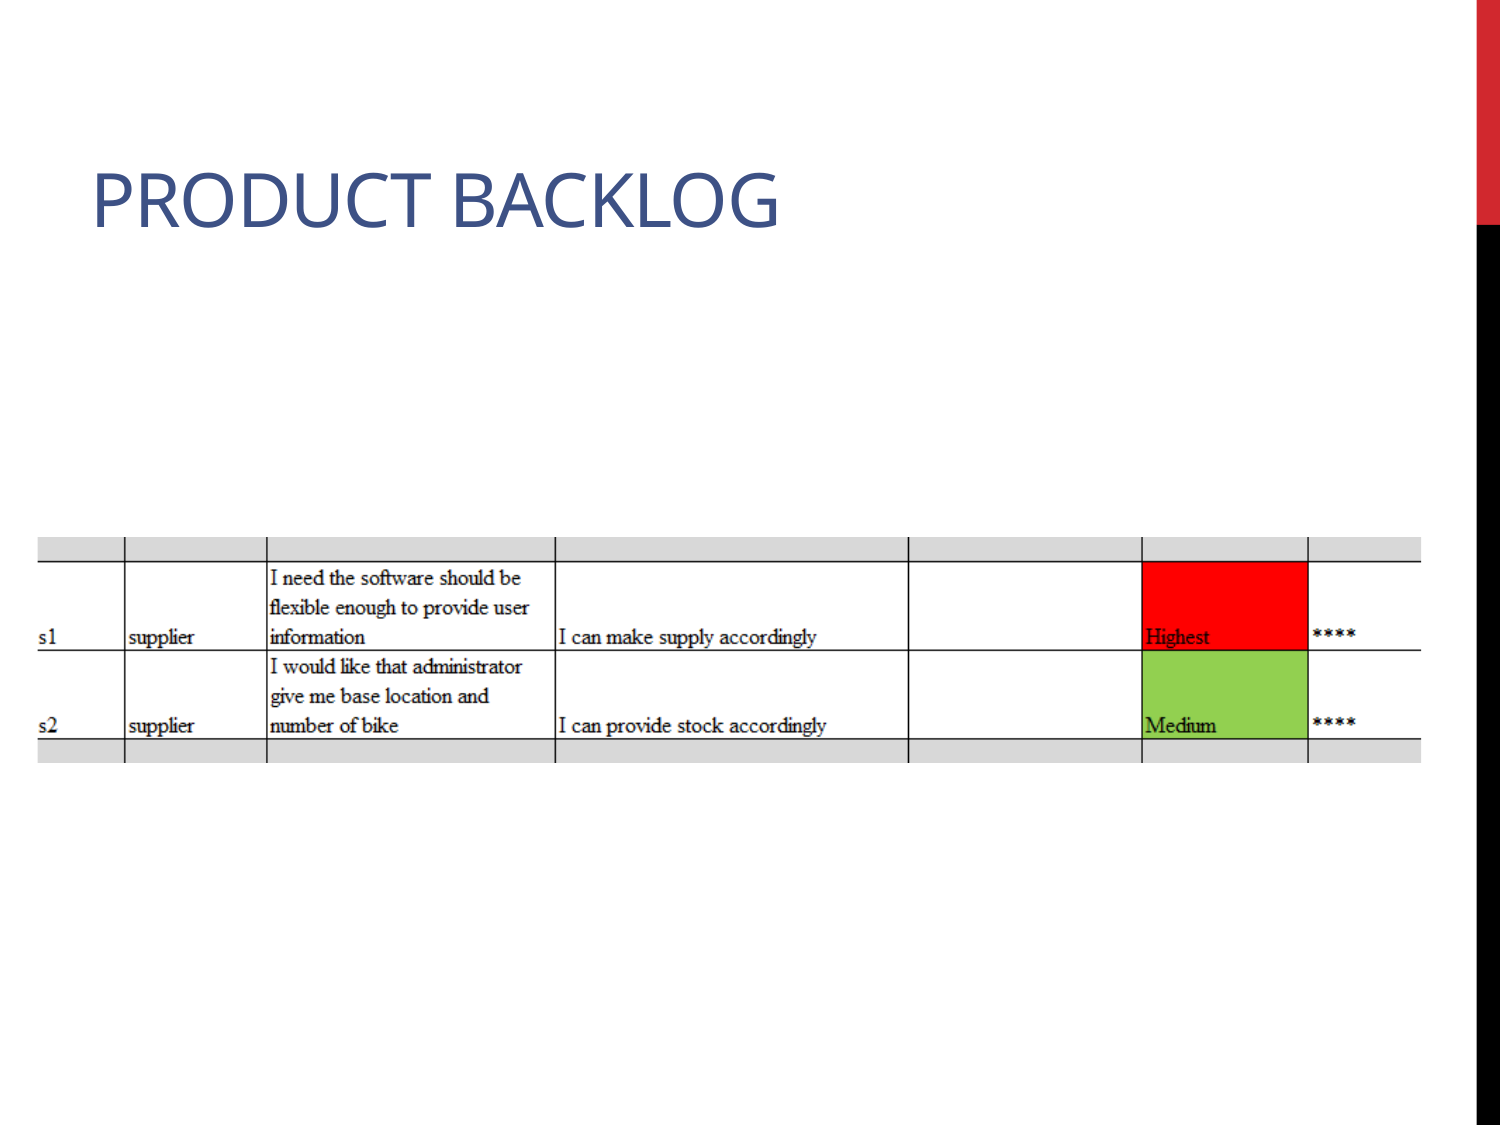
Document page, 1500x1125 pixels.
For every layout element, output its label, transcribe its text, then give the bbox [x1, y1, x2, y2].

picture [36, 536, 1422, 763]
title Product backlog [75, 25, 1025, 250]
